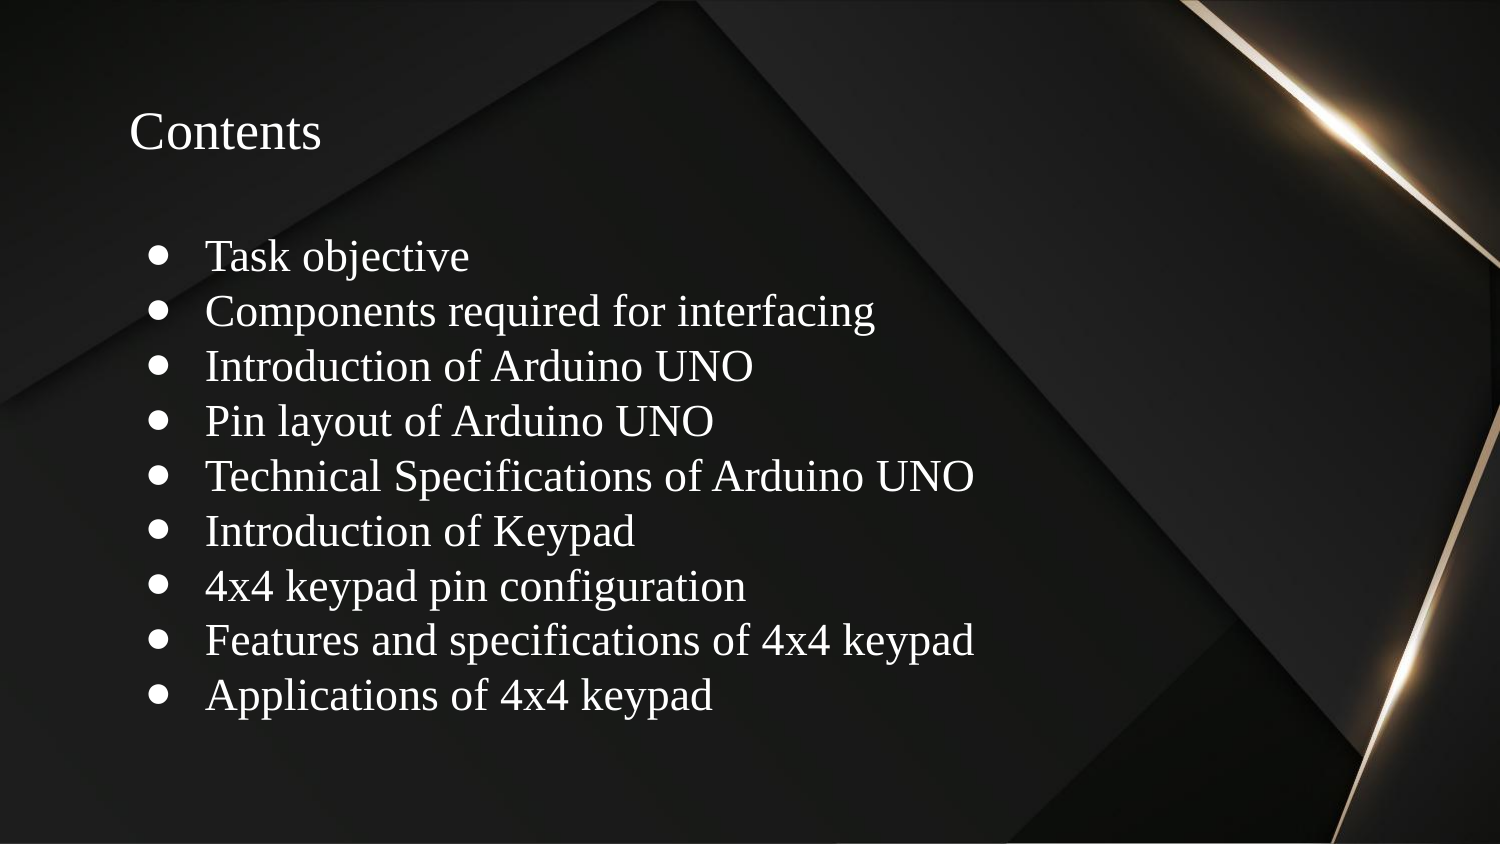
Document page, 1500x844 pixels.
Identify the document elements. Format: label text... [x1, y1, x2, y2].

title Contents [114, 80, 1386, 189]
list Task objective Components required for interfacing Introduction of Arduino UNO Pin layout of Arduino UNO Technical Specifications of Arduino UNO Introduction of Keypad 4x4 keypad pin configuration Features and specifications of 4x4 keypad Applications of 4x4 keypad [114, 210, 1235, 749]
picture [0, 0, 1500, 844]
